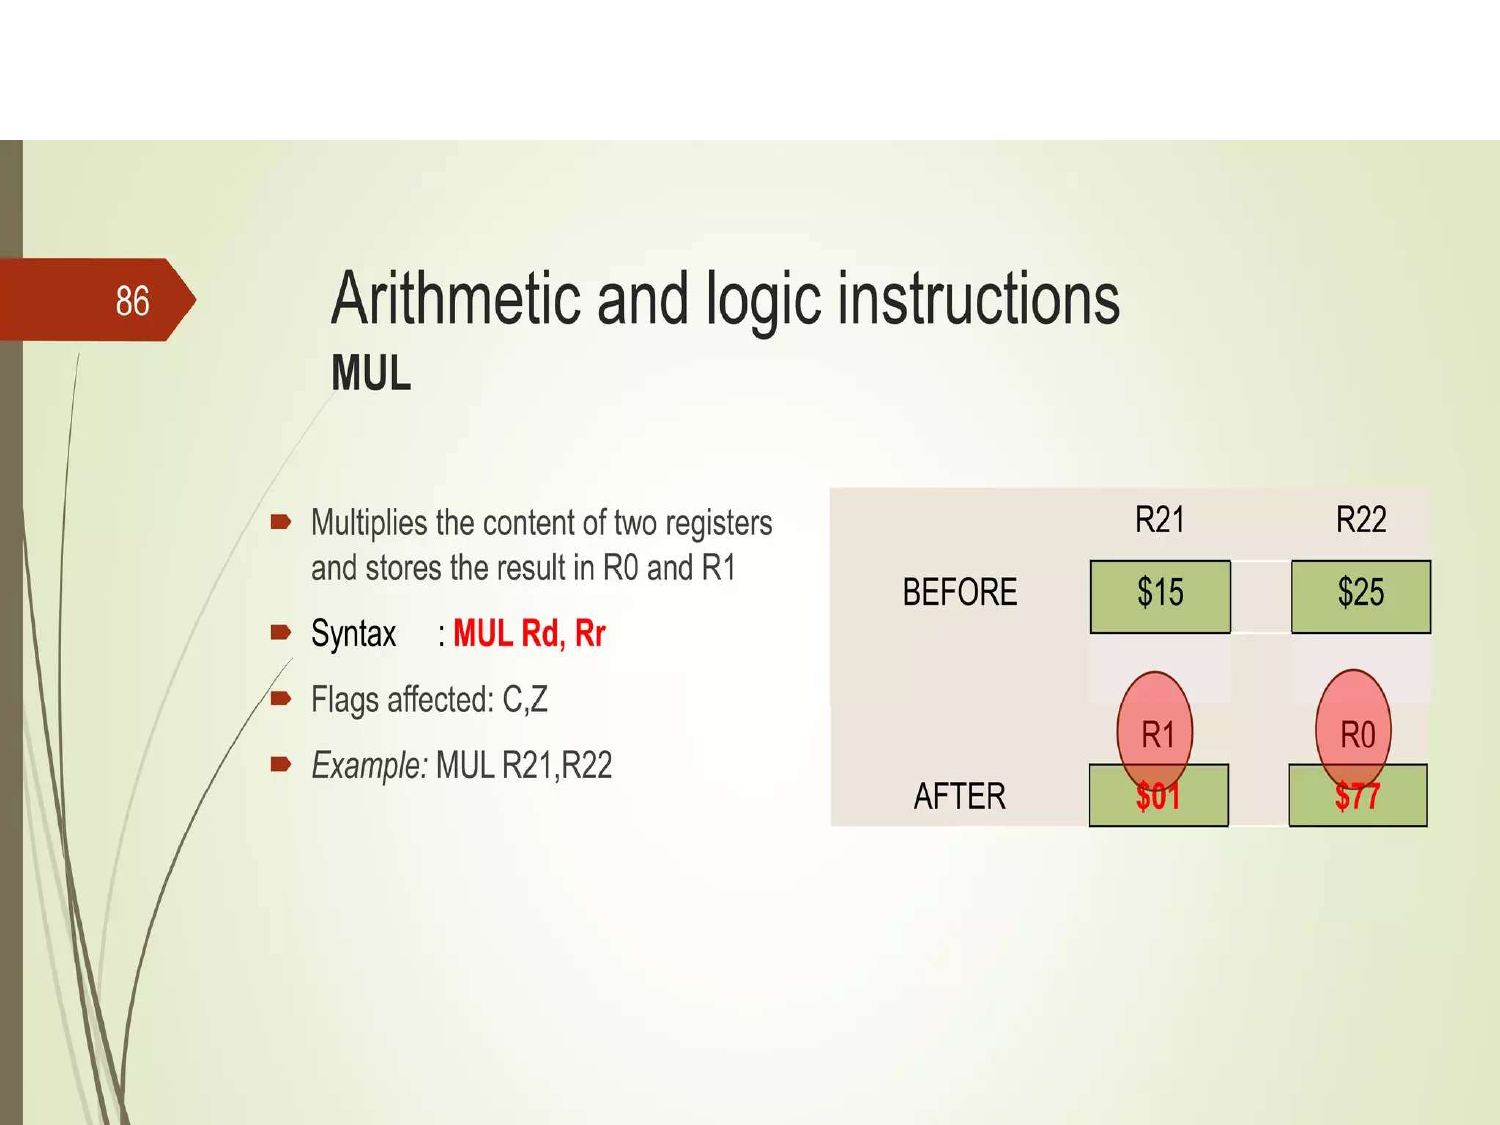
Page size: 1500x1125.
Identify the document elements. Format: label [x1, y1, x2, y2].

picture [0, 140, 1500, 1125]
